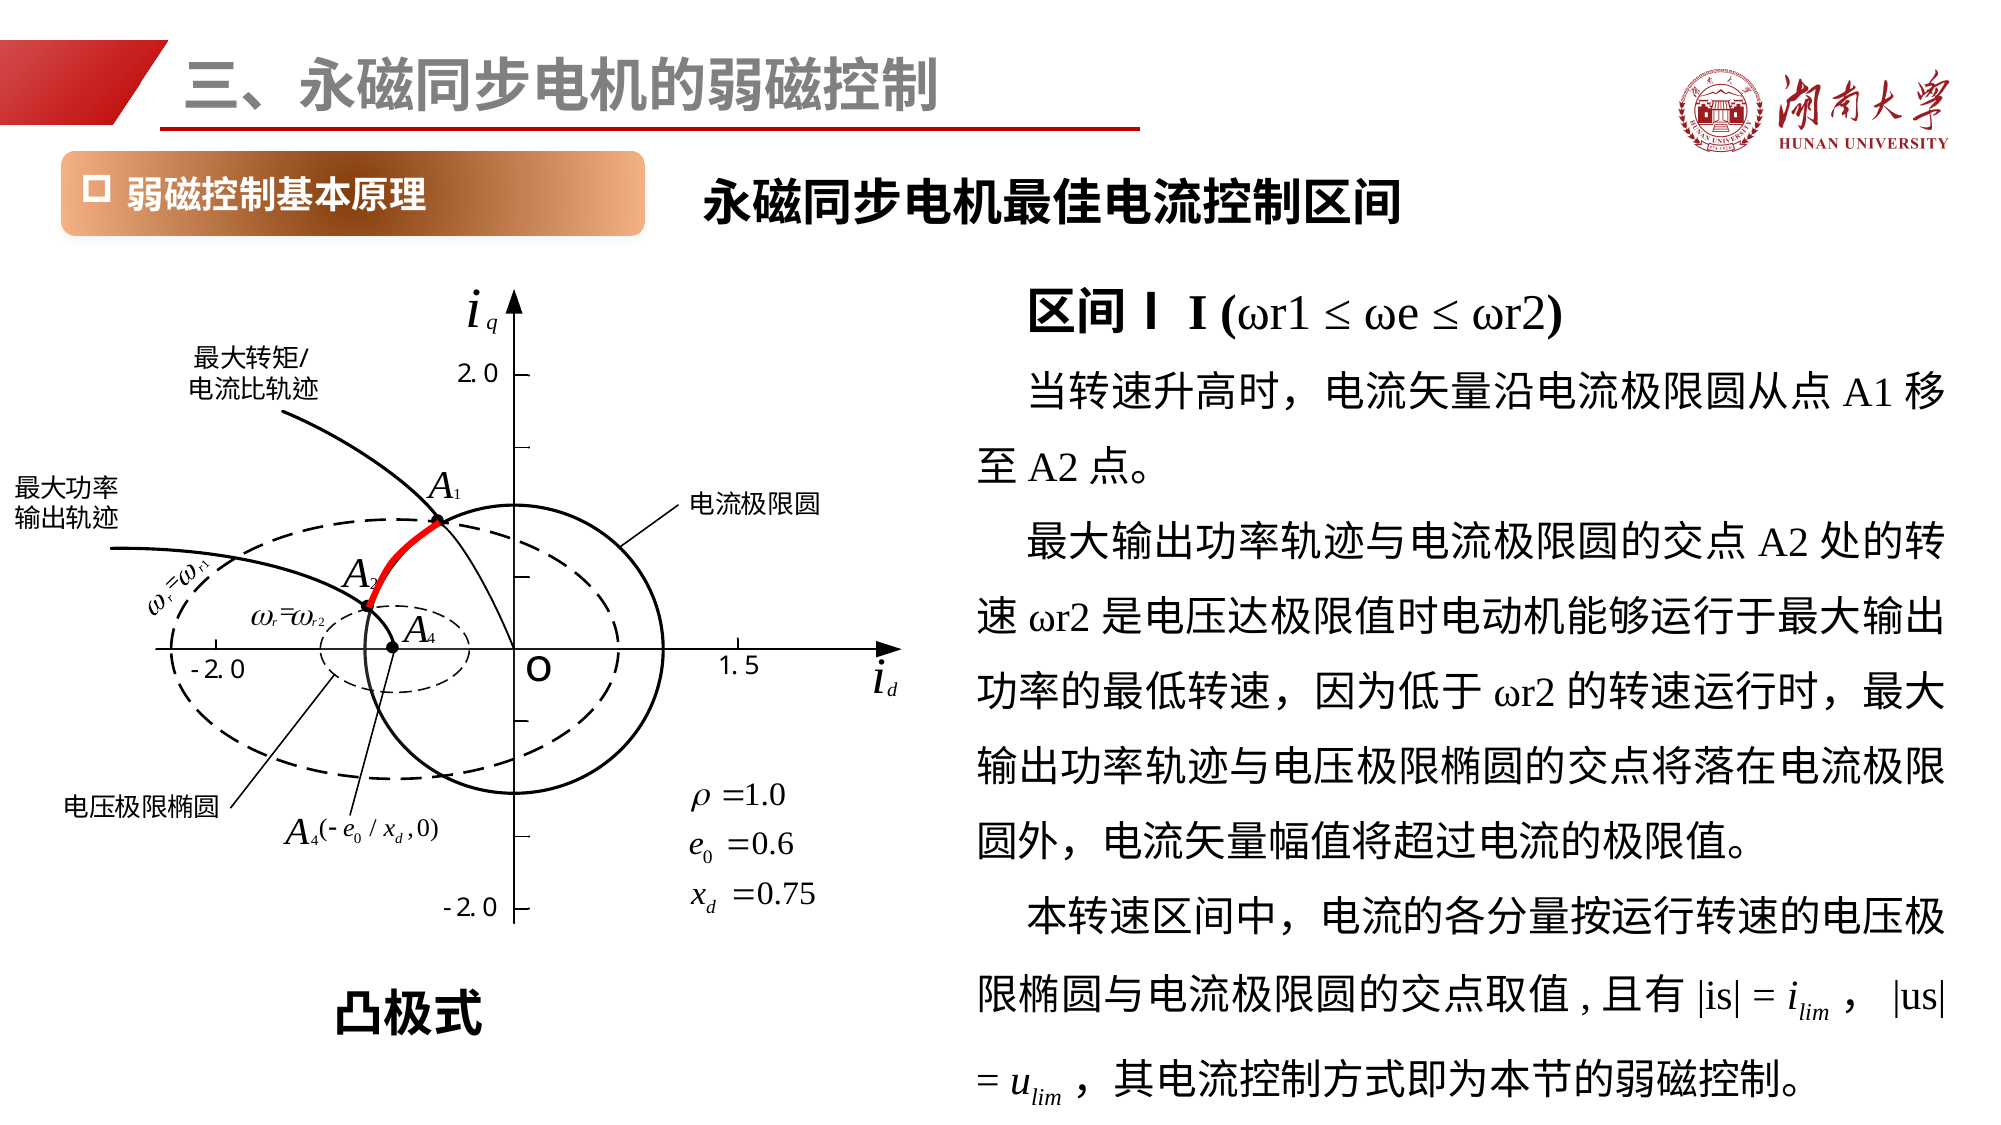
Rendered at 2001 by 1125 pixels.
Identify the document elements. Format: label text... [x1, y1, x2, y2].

picture [0, 259, 929, 960]
text_box 永磁同步电机最佳电流控制区间 [687, 168, 1489, 238]
text_box 区间ⅠI (ωr1 ≤ ωe ≤ ωr2) 当转速升高时，电流矢量沿电流极限圆从点A1移至A2点。 最大输出功率轨迹与电流极限圆的交点A2处的转速ωr2是电压达极限值时电动机能够运行于最大输出功率的最低转速，因为低于ωr2的转速运行时，最大输出功率轨迹与电压极限椭圆的交点将落在电流极限圆外，电流矢量幅值将超过电流的极限值。 本转速区间中，电流的各分量按运行转速的电压极限椭圆与电流极限圆的交点取值,且有|is| = ilim，|us| = ulim，其电流控制方式即为本节的弱磁控制。 [961, 242, 1961, 1118]
text_box 凸极式 [310, 973, 507, 1049]
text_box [0, 40, 2000, 168]
text_box 弱磁控制基本原理 [60, 168, 647, 237]
